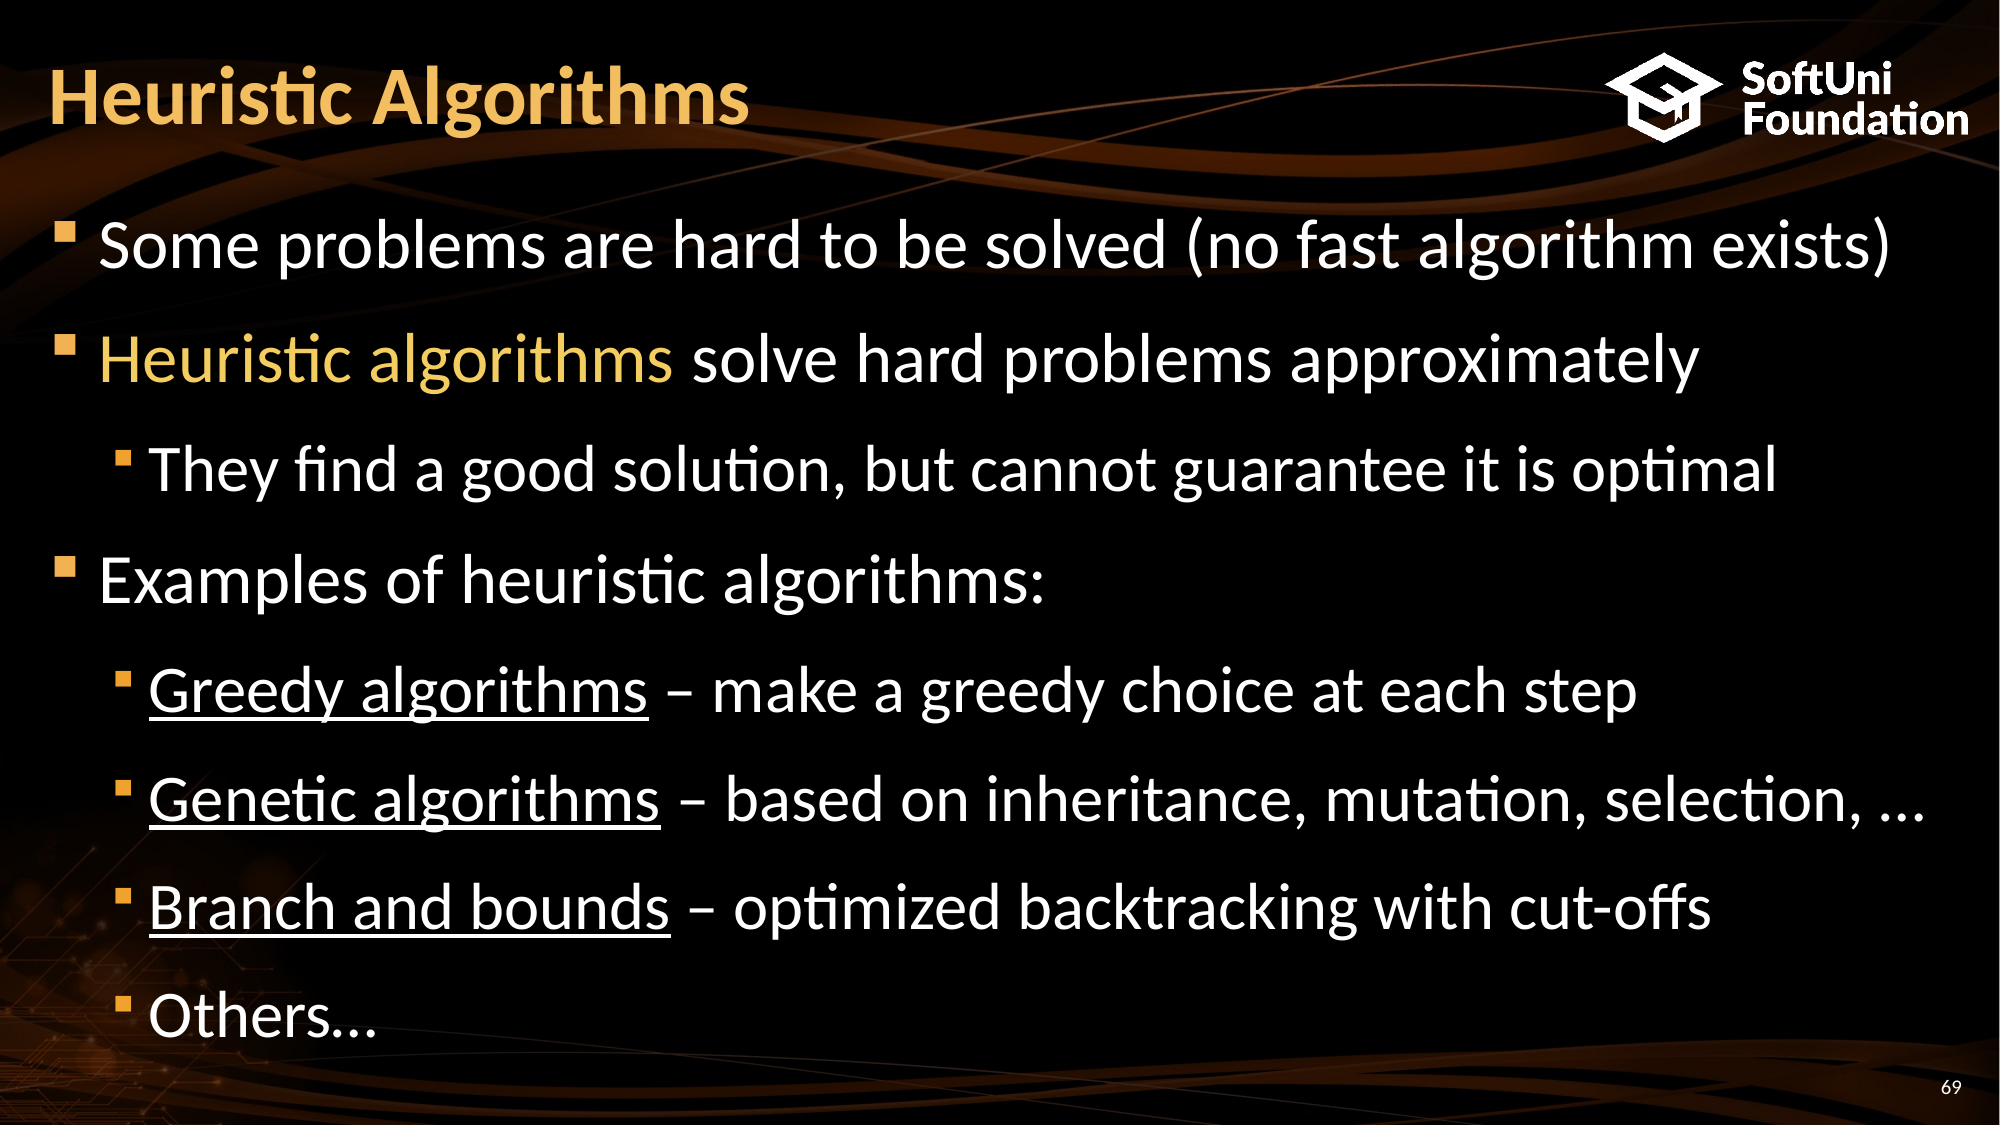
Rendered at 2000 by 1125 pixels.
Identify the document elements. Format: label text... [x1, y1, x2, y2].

title Heuristic Algorithms [30, 6, 1602, 189]
list Some problems are hard to be solved (no fast algorithm exists) Heuristic algorithms solve hard problems approximately They find a good solution, but cannot guarantee it is optimal Examples of heuristic algorithms: Greedy algorithms – make a greedy choice at each step Genetic algorithms – based on inheritance, mutation, selection, … Branch and bounds – optimized backtracking with cut-offs Others… [31, 188, 1968, 1103]
picture [0, 0, 2000, 1125]
